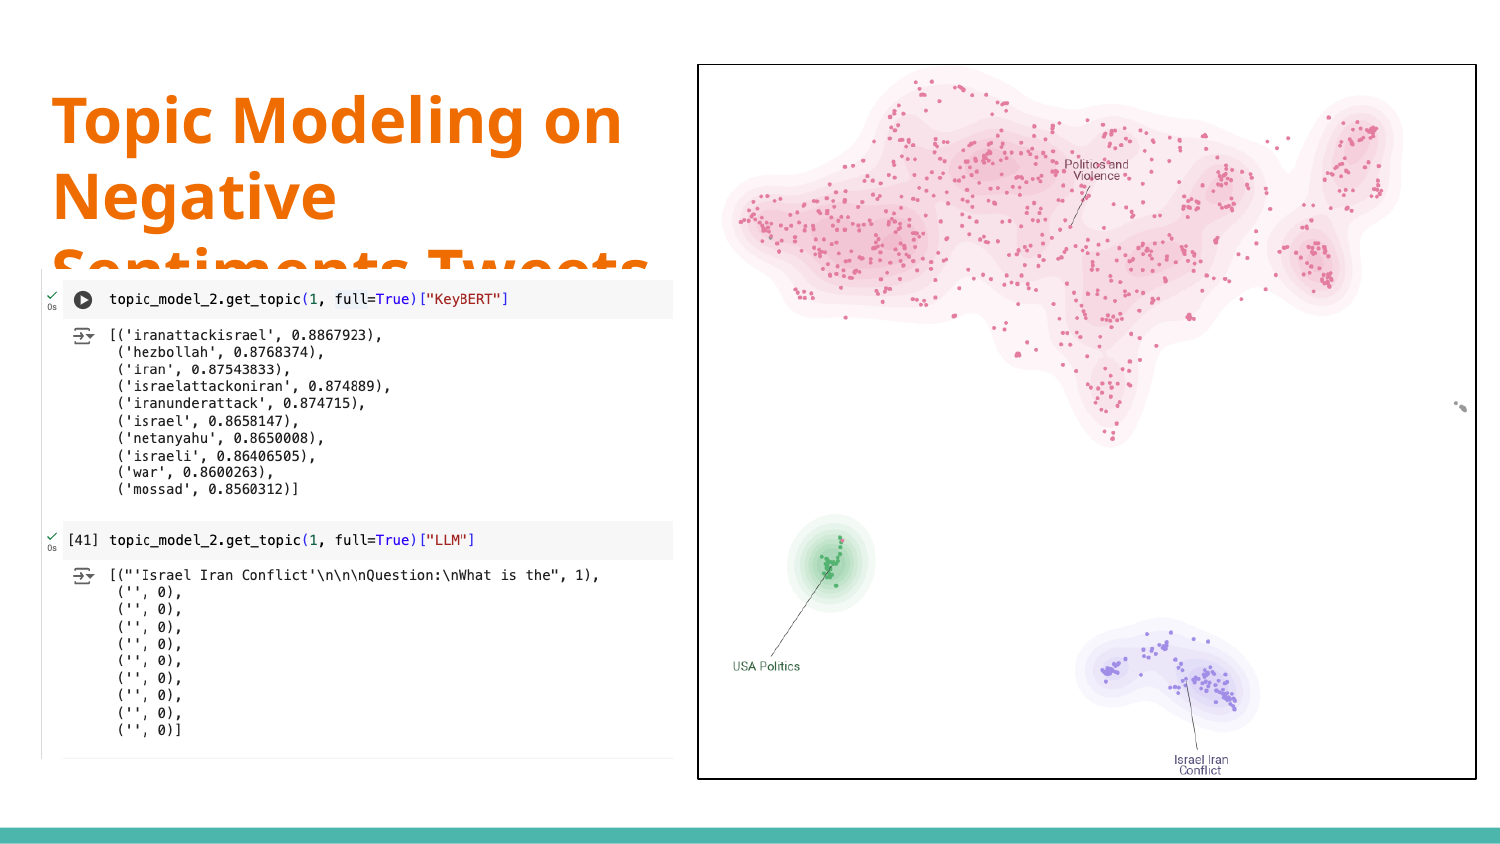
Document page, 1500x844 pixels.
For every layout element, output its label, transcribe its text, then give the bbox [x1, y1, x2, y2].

picture [40, 269, 673, 760]
title Topic Modeling on Negative Sentiments Tweets [35, 65, 691, 263]
picture [698, 65, 1476, 779]
